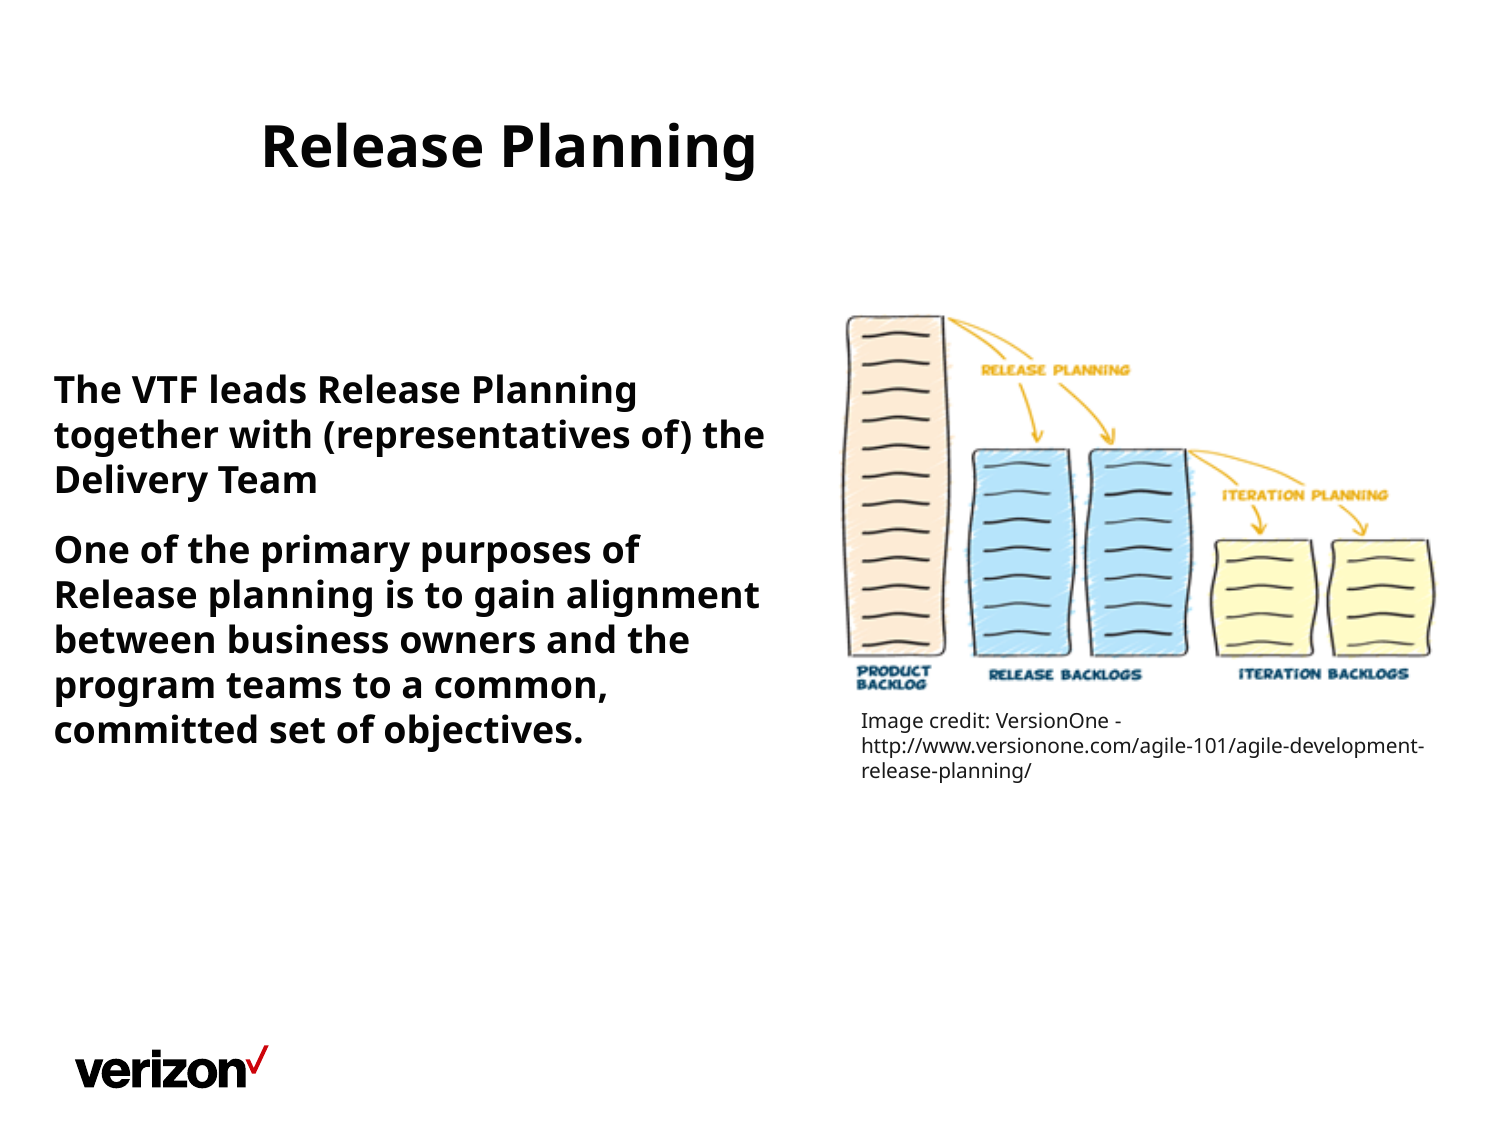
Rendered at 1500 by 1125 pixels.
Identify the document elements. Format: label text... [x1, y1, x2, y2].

title Release Planning [260, 34, 1453, 181]
text_box Image credit: VersionOne - http://www.versionone.com/agile-101/agile-development-release-planning/ [846, 701, 1449, 790]
list The VTF leads Release Planning together with (representatives of) the Delivery Team One of the primary purposes of Release planning is to gain alignment between business owners and the program teams to a common, committed set of objectives. [53, 365, 776, 1064]
picture [830, 305, 1449, 701]
